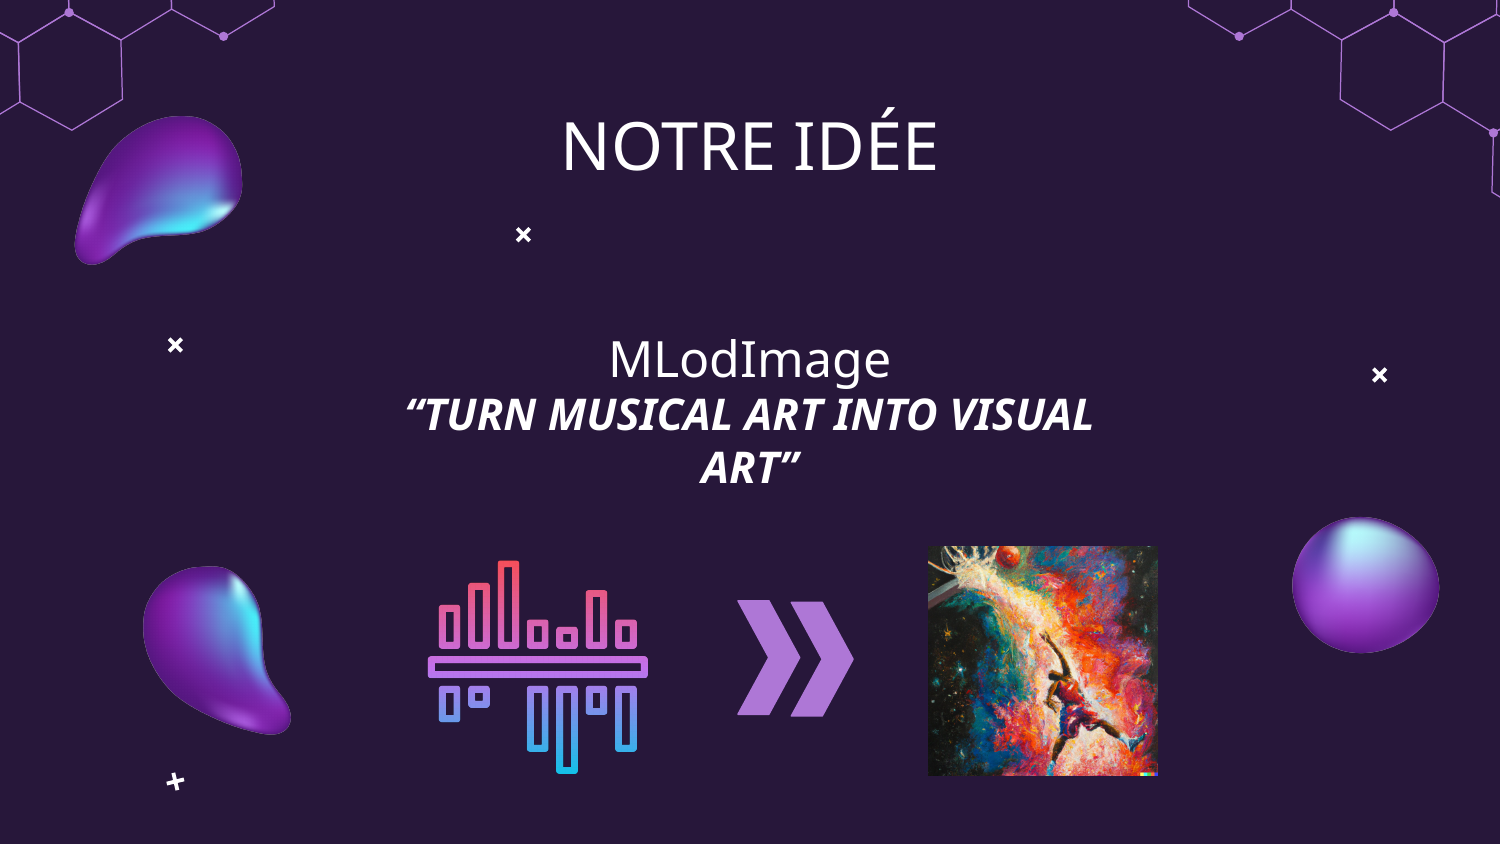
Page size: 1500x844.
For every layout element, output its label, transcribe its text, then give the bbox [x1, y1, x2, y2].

subtitle MLodImage “TURN MUSICAL ART INTO VISUAL ART” [385, 473, 1115, 567]
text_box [1373, 368, 1387, 382]
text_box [516, 228, 530, 242]
picture [1272, 496, 1460, 678]
picture [928, 546, 1159, 777]
picture [34, 90, 265, 293]
text_box [738, 600, 800, 715]
picture [420, 549, 656, 785]
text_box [168, 774, 182, 789]
picture [118, 543, 319, 773]
text_box [791, 602, 854, 716]
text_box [168, 338, 182, 352]
title NOTRE IDÉE [118, 88, 1382, 183]
